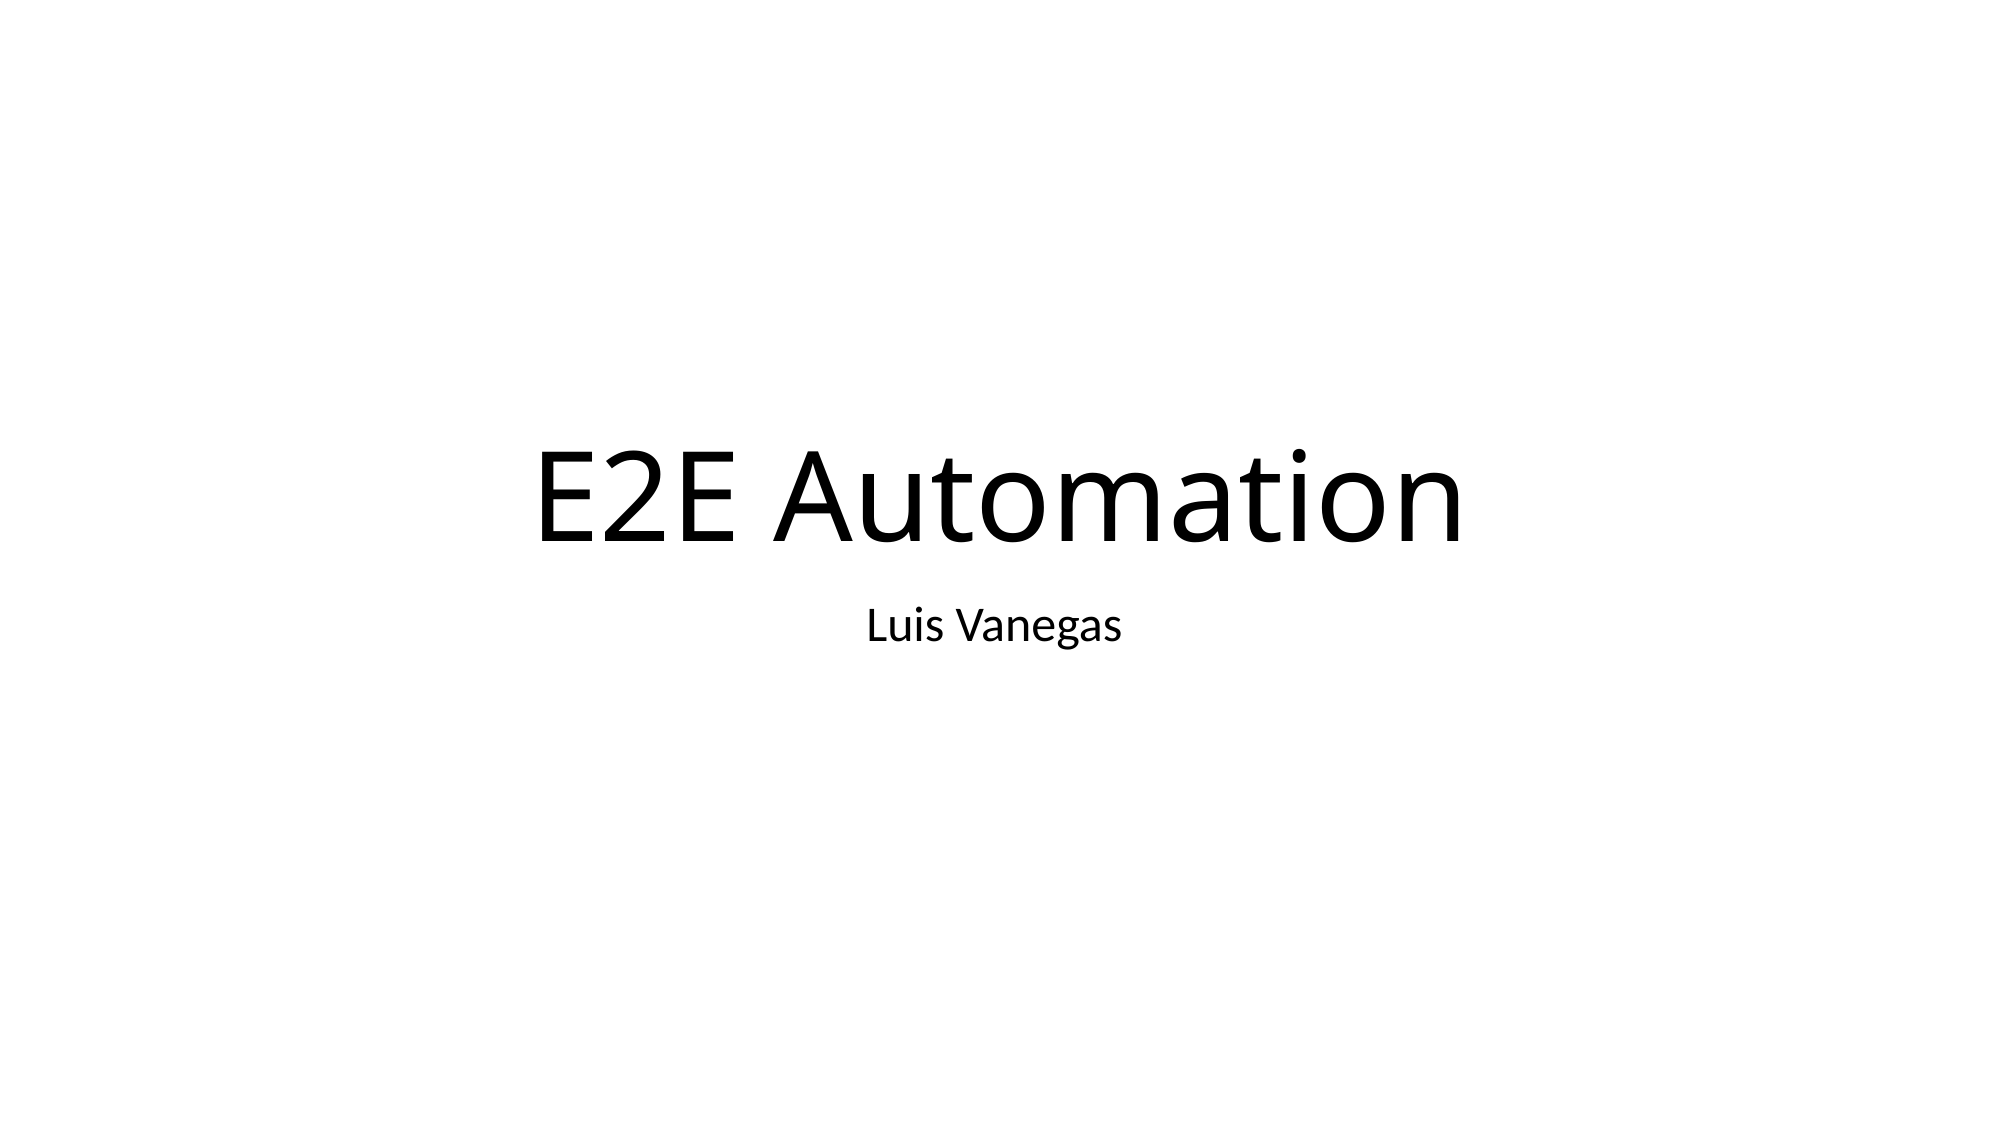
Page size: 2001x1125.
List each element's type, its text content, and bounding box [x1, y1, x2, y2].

subtitle Luis Vanegas [249, 590, 1750, 863]
title E2E Automation [249, 184, 1750, 576]
